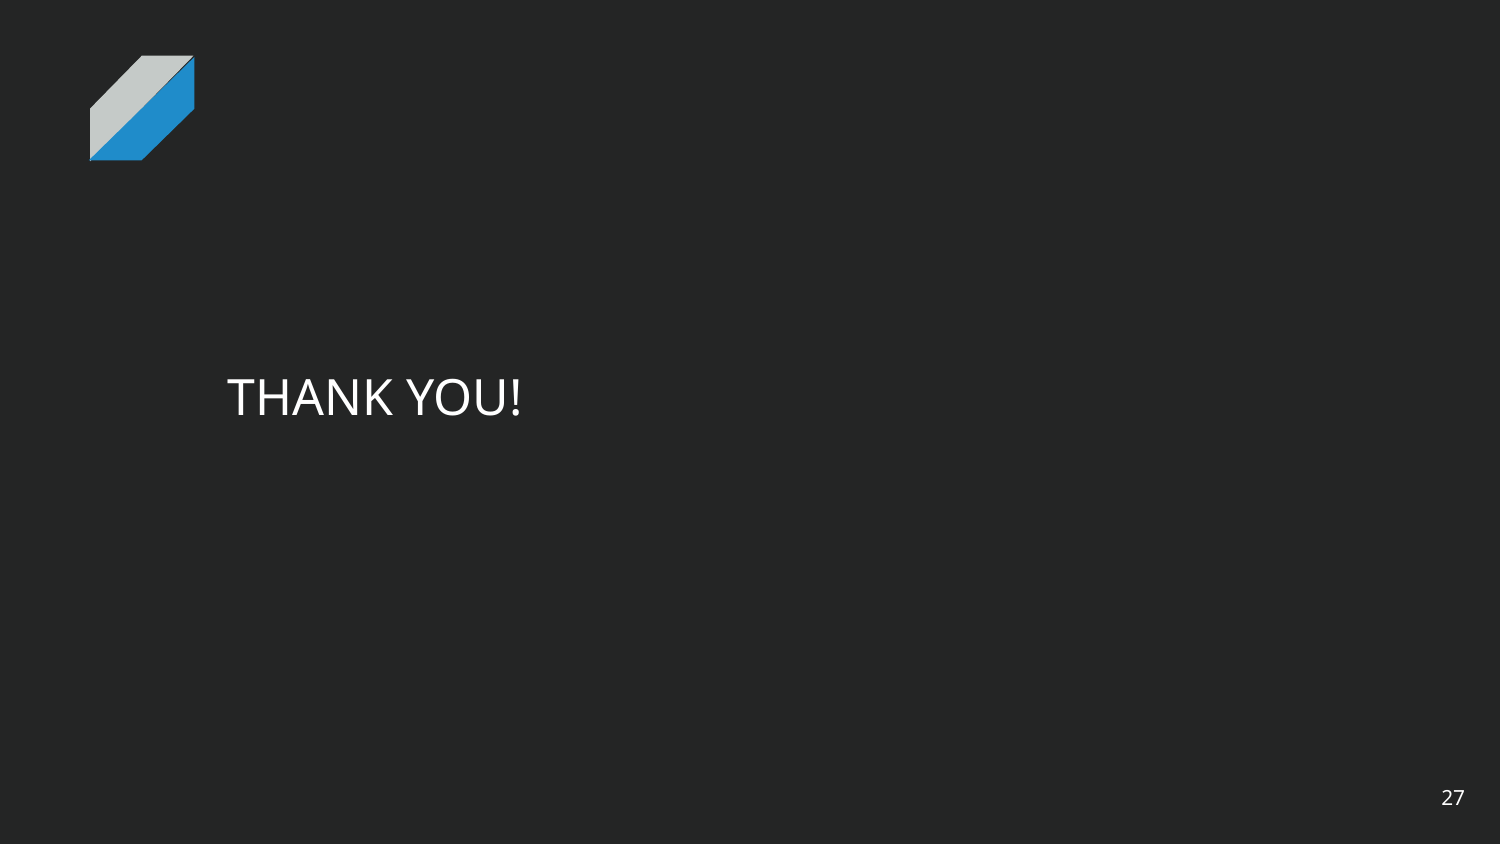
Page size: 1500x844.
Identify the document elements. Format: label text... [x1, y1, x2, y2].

slide_number ‹#› [1389, 764, 1480, 830]
title THANK YOU! [212, 346, 1368, 497]
